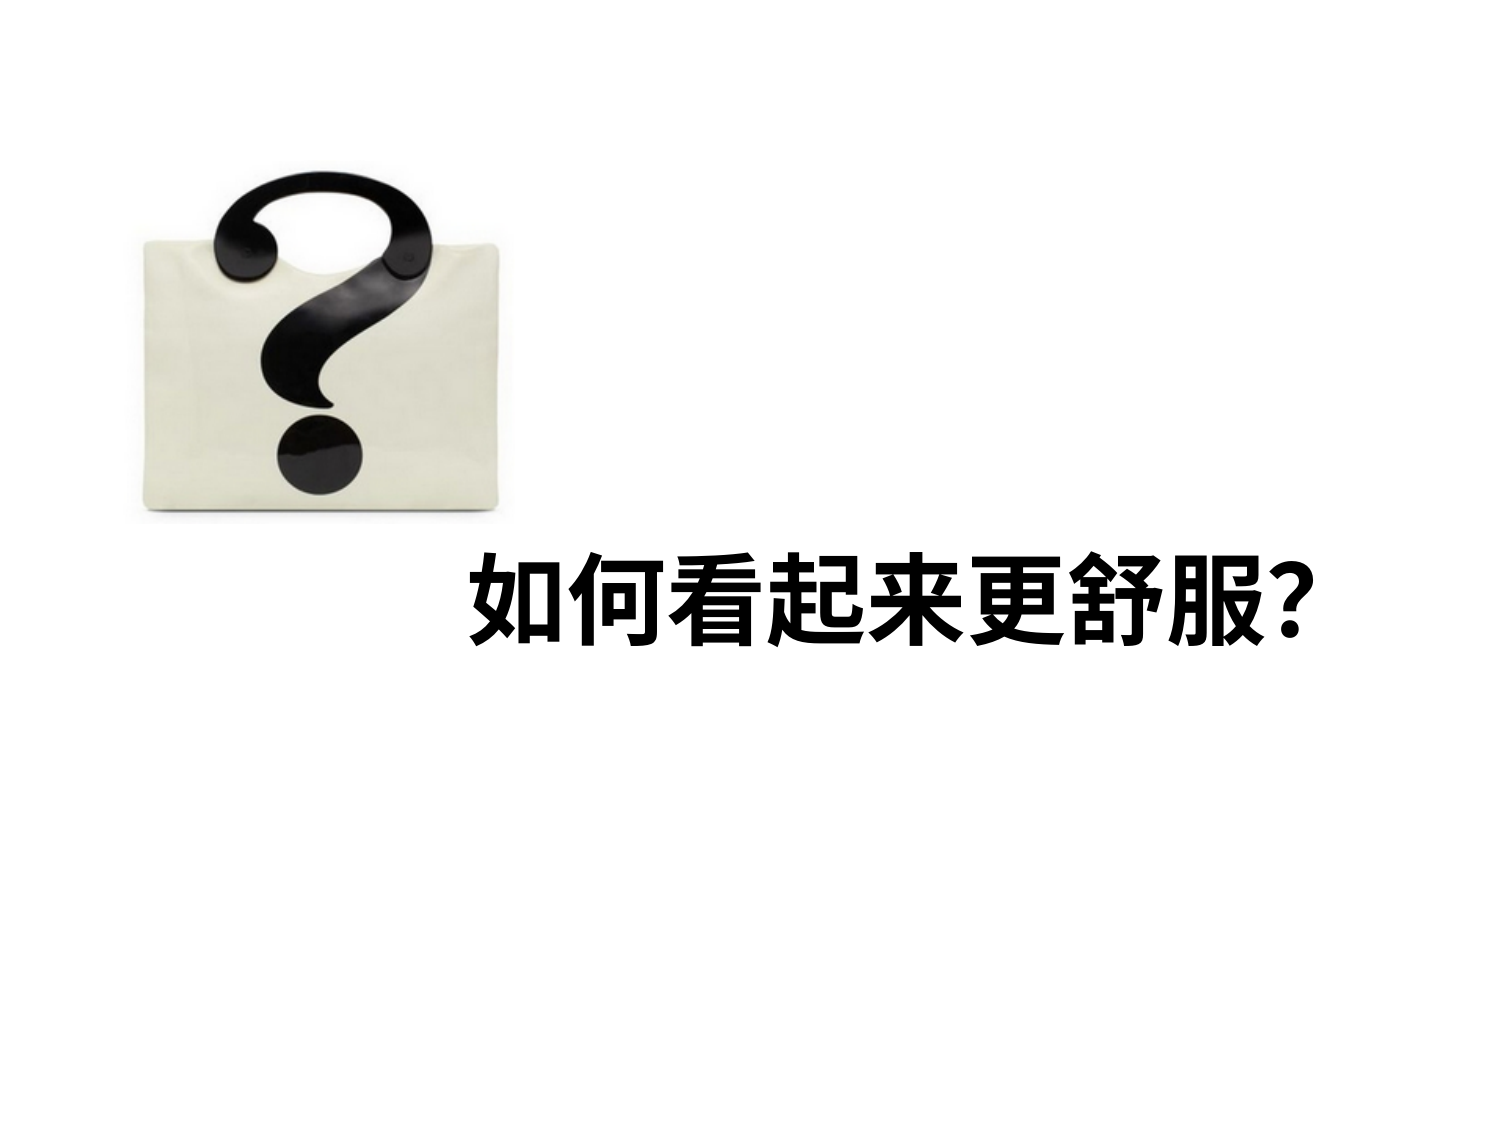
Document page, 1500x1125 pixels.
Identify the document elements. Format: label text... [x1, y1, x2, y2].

title 如何看起来更舒服？ [442, 503, 1390, 691]
picture [123, 160, 515, 524]
